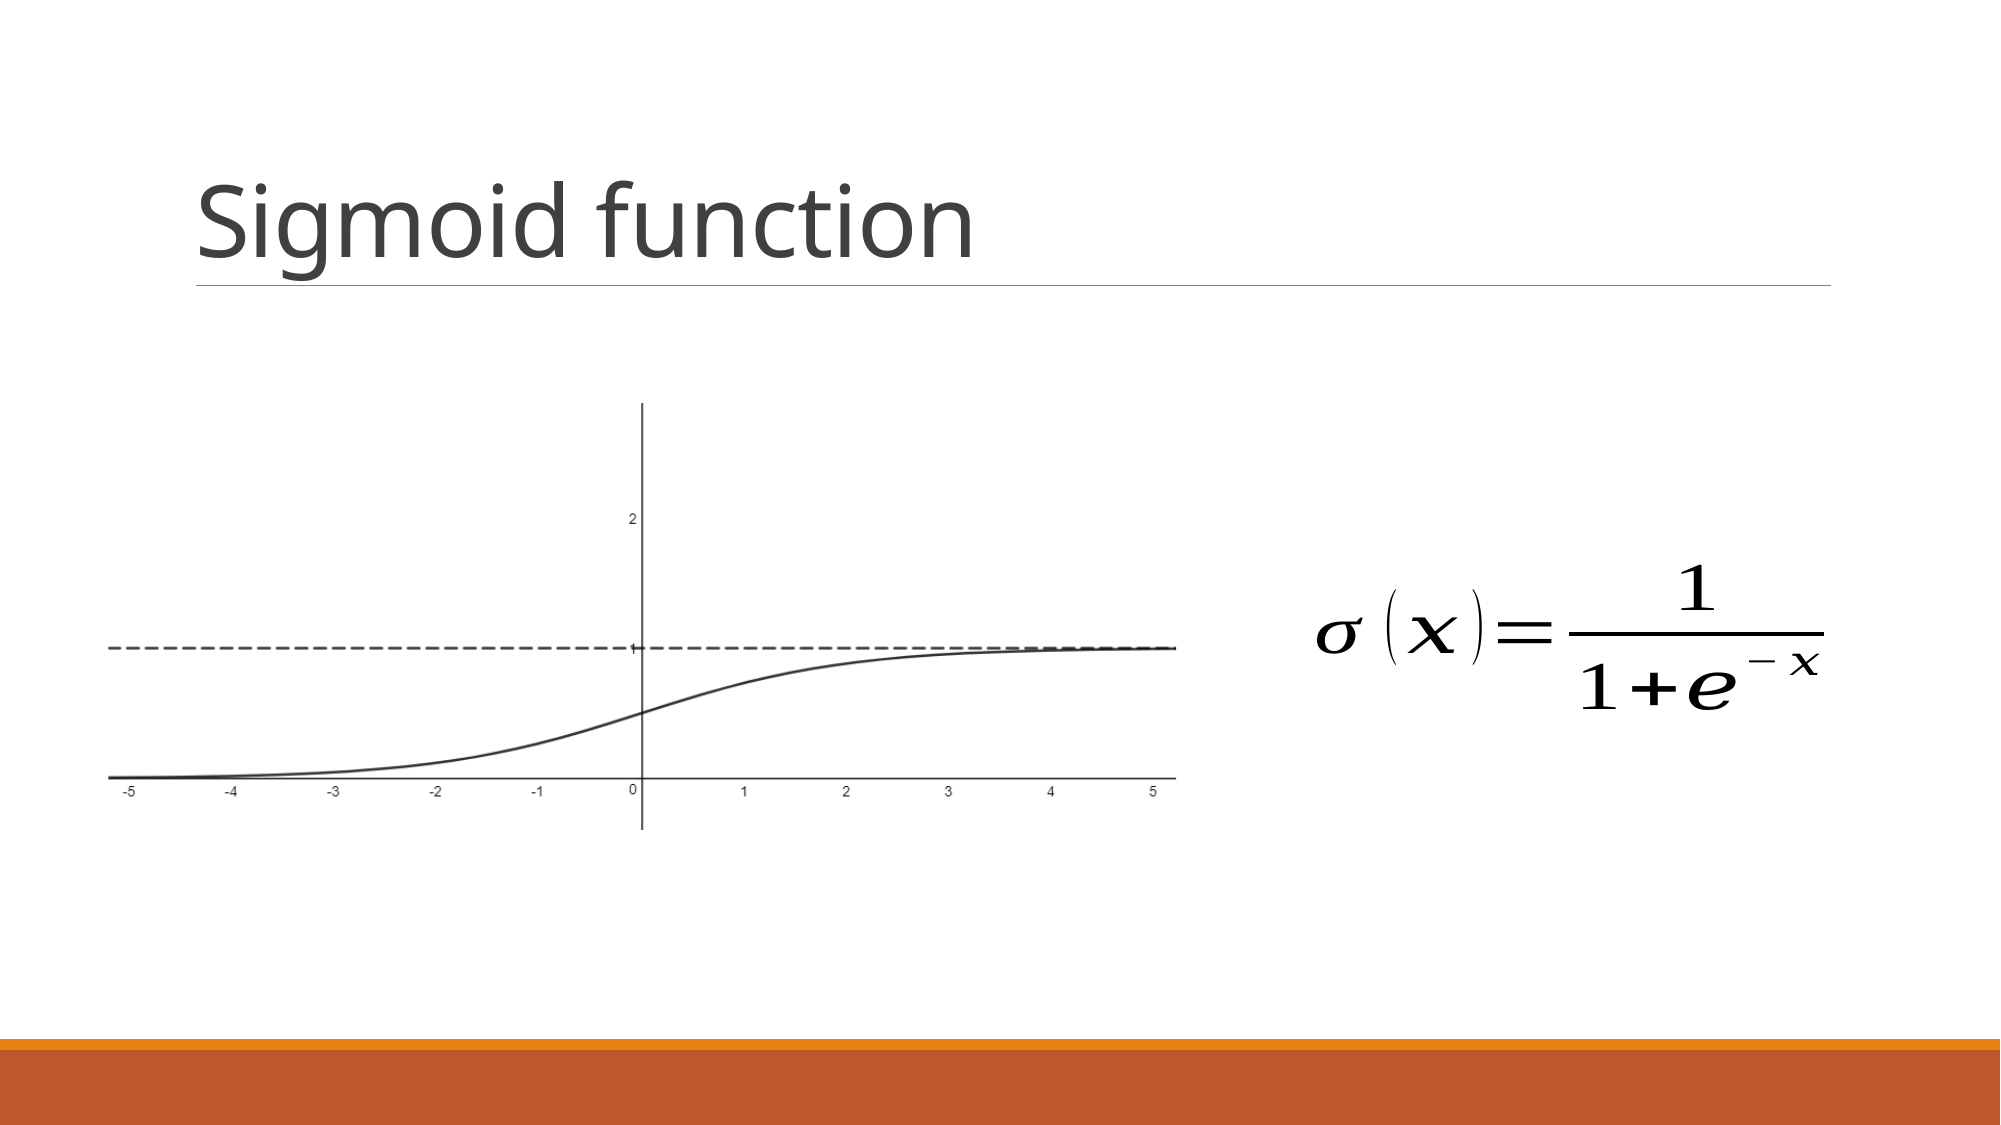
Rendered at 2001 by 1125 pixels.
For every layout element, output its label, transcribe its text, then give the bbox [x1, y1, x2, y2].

title Sigmoid function [180, 47, 1830, 285]
picture [107, 402, 1177, 830]
